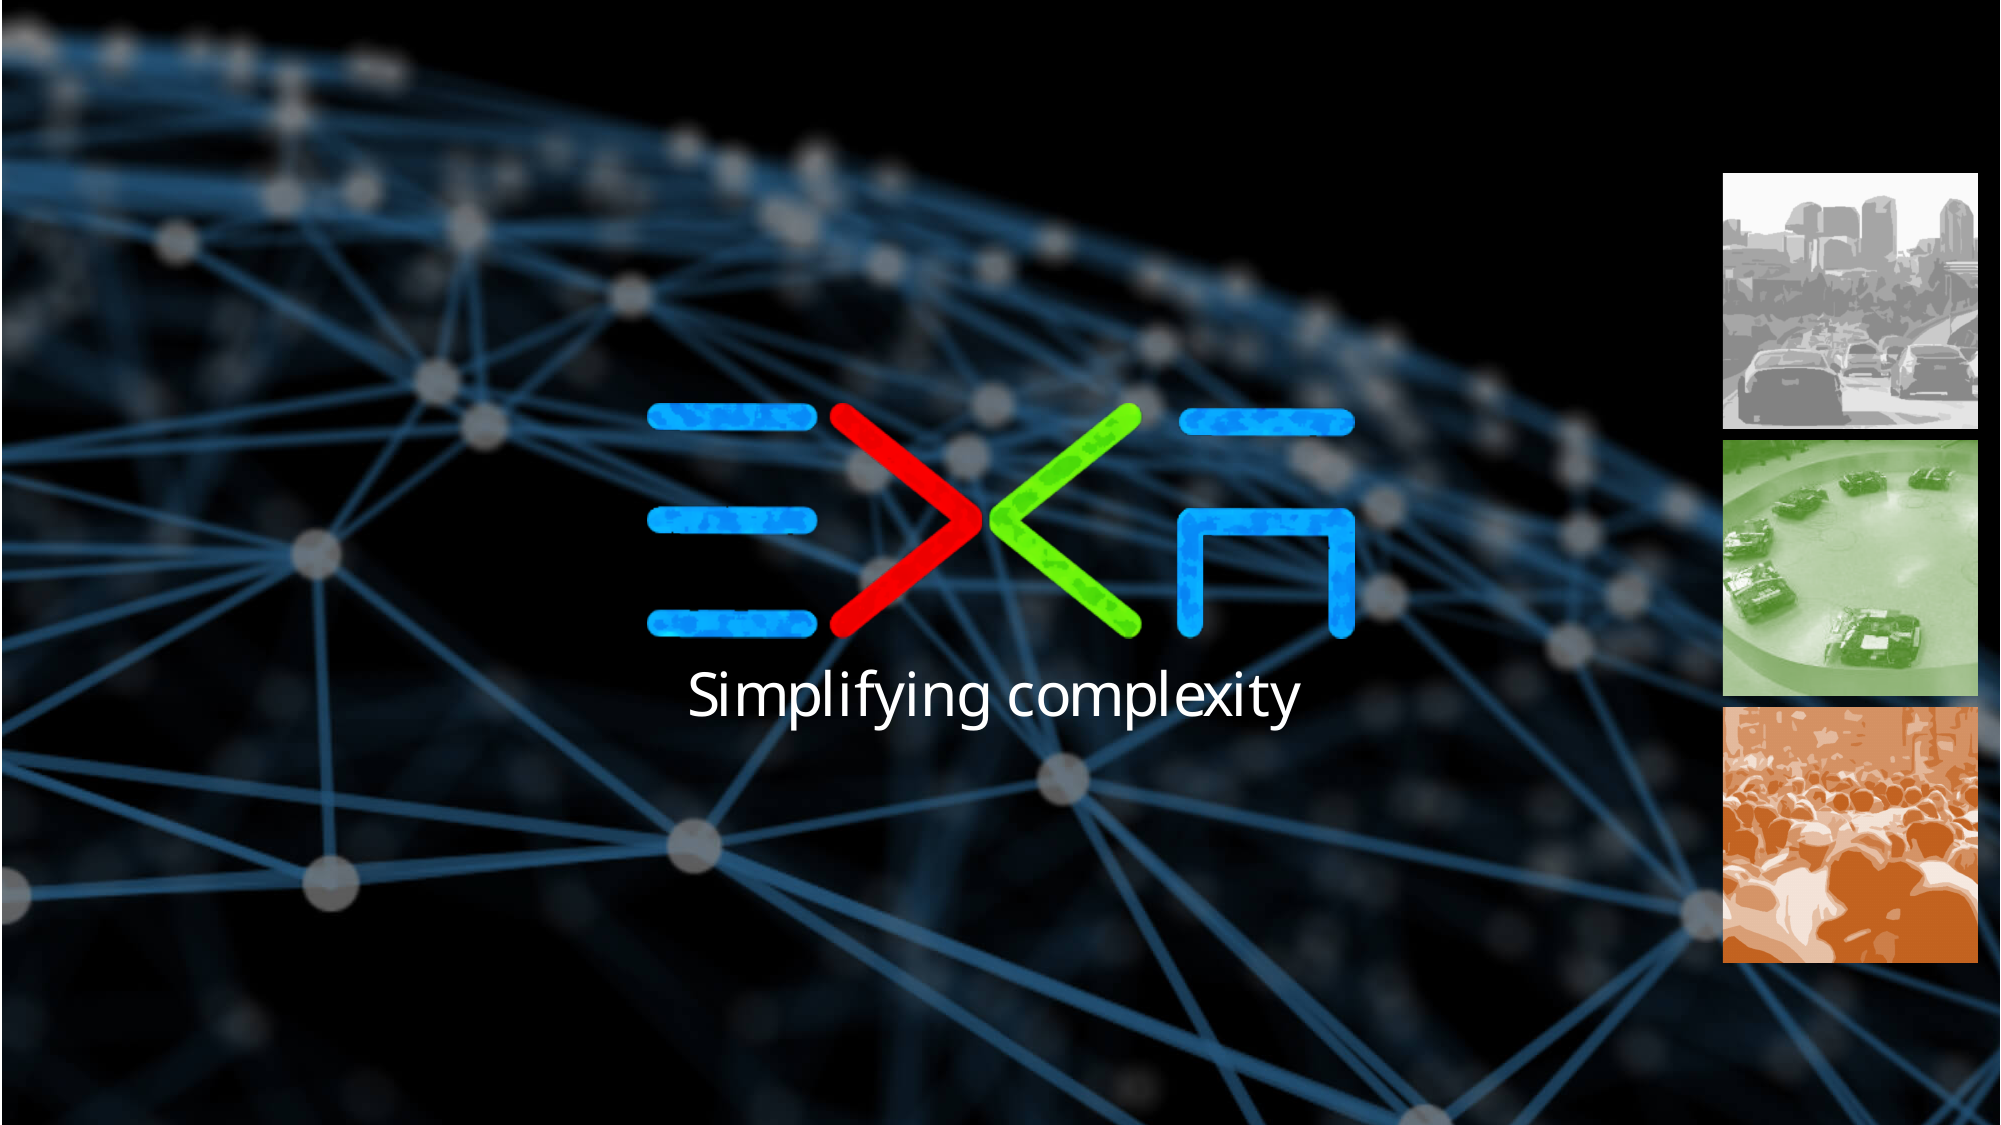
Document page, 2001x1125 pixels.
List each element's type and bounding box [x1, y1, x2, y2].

picture [687, 657, 1313, 758]
text_box [2, 0, 2000, 1125]
